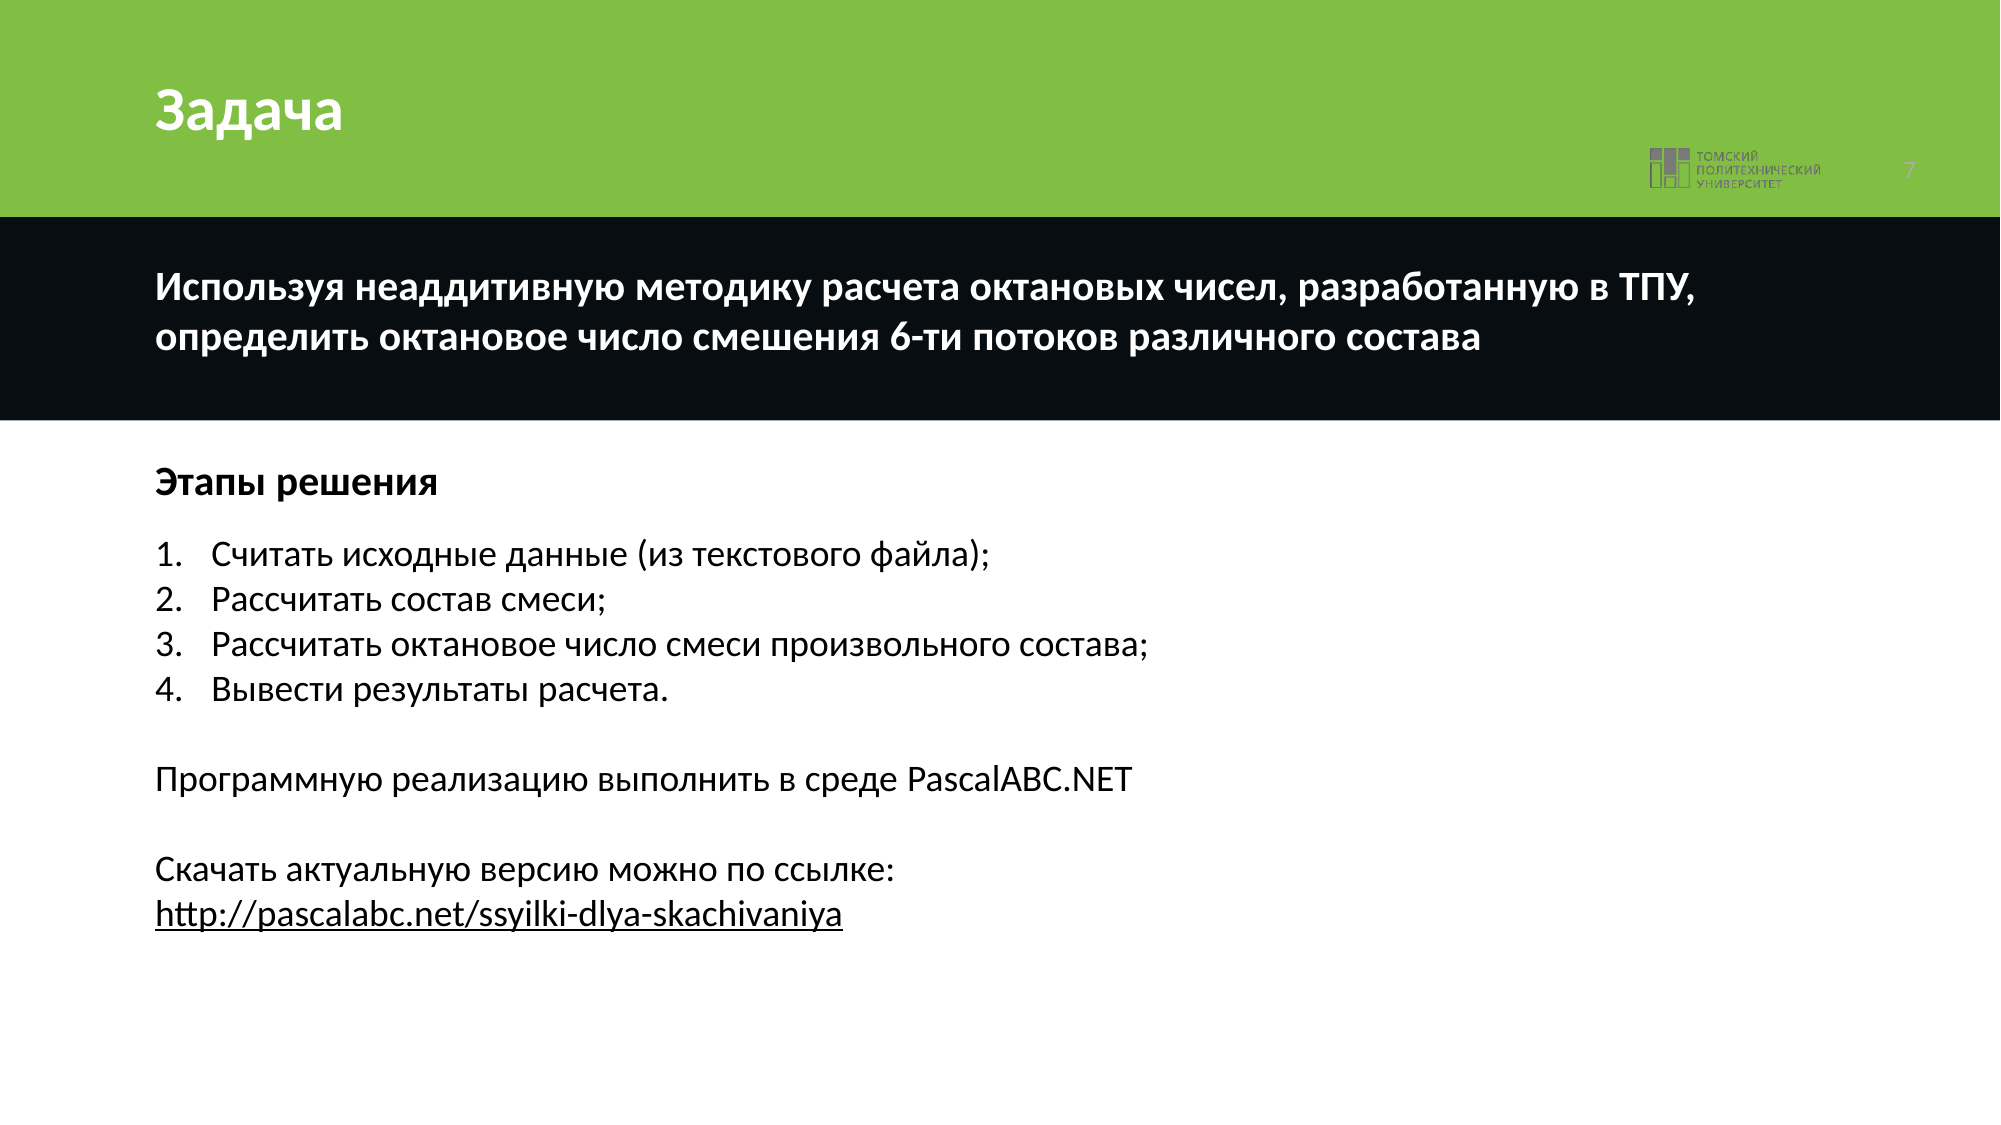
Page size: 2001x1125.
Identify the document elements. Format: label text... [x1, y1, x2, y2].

text_box Программную реализацию выполнить в среде PascalABC.NET Скачать актуальную версию можно по ссылке: http://pascalabc.net/ssyilki-dlya-skachivaniya [140, 746, 1230, 942]
picture [1650, 148, 1820, 188]
title Задача [140, 45, 1361, 176]
text_box 7 [1862, 138, 1932, 199]
text_box Считать исходные данные (из текстового файла); Рассчитать состав смеси; Рассчитать октановое число смеси произвольного состава; Вывести результаты расчета. [140, 521, 1230, 717]
text_box Используя неаддитивную методику расчета октановых чисел, разработанную в ТПУ, определить октановое число смешения 6-ти потоков различного состава [134, 251, 1739, 366]
text_box [0, 0, 2000, 218]
text_box [0, 419, 2000, 1125]
text_box Этапы решения [134, 446, 458, 512]
